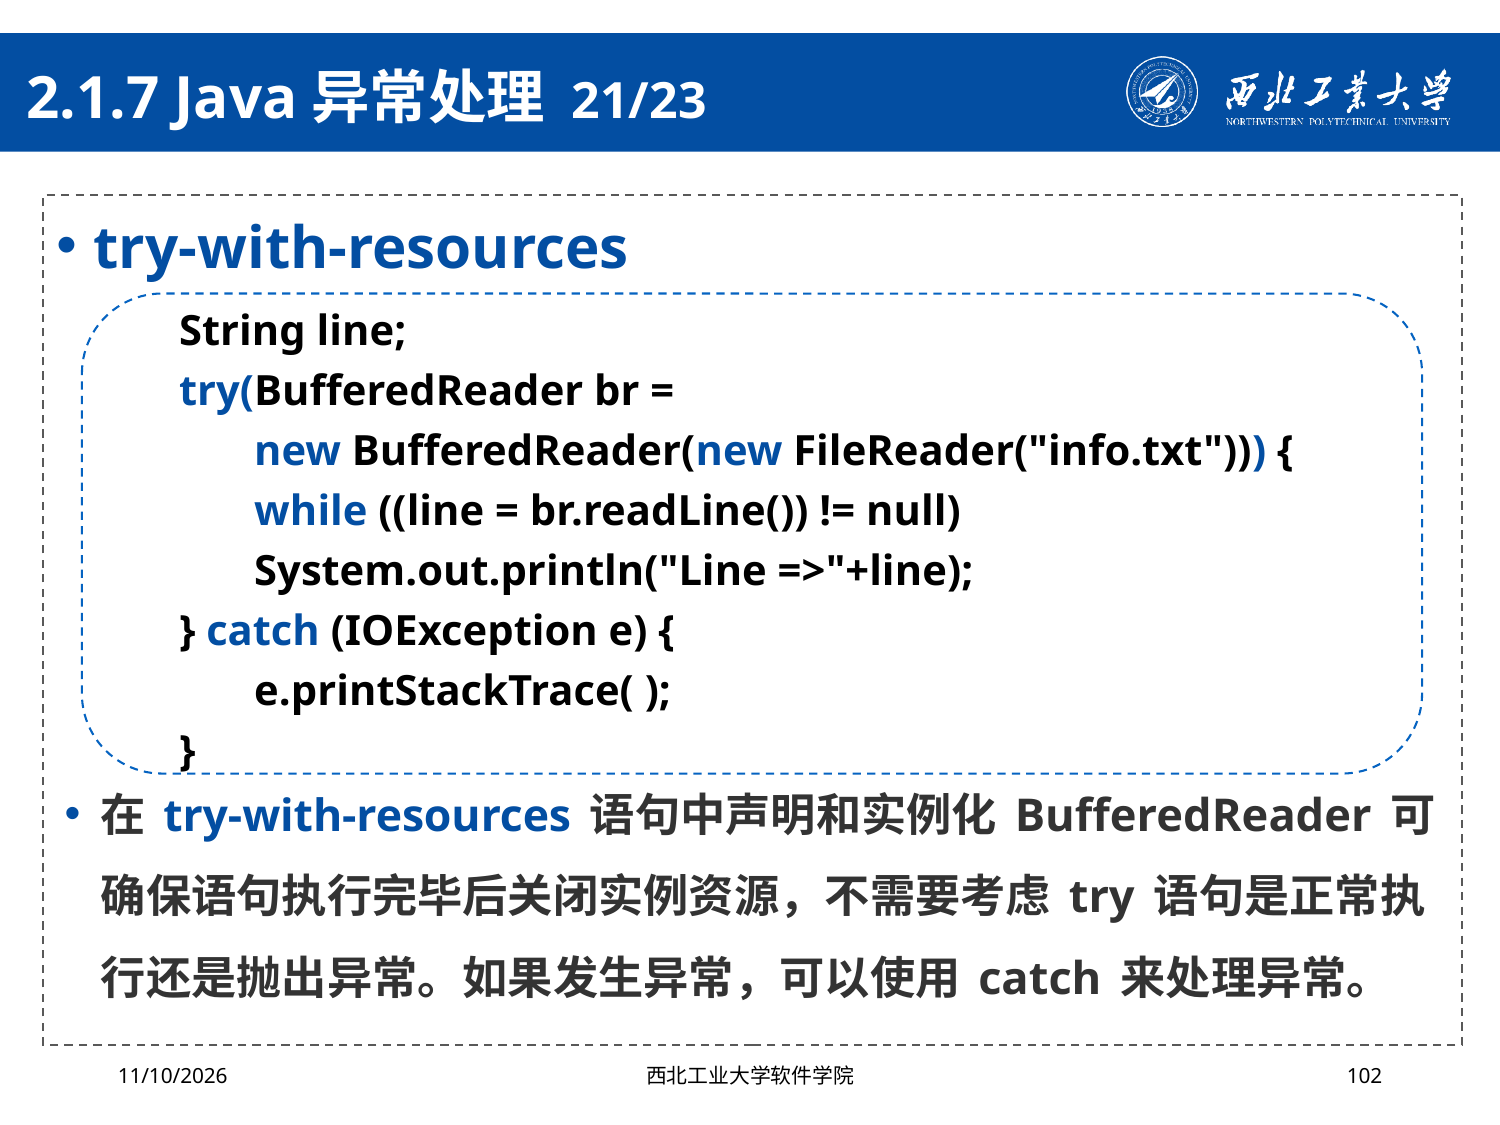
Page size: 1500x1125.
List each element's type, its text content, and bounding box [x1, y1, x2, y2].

picture [1126, 56, 1198, 127]
text_box String line; try(BufferedReader br = new BufferedReader(new FileReader("info.txt"))) { while ((line = br.readLine()) != null) System.out.println("Line =>"+line); } catch (IOException e) { e.printStackTrace( ); } [81, 293, 1423, 774]
list 在 try-with-resources 语句中声明和实例化 BufferedReader 可确保语句执行完毕后关闭实例资源，不需要考虑 try 语句是正常执行还是抛出异常。如果发生异常，可以使用 catch 来处理异常。 [49, 750, 1457, 1036]
text_box try-with-resources [41, 195, 876, 270]
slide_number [103, 1055, 441, 1116]
title 2.1.7 Java异常处理 21/23 [11, 49, 1115, 149]
footer 西北工业大学软件学院 [496, 1055, 1004, 1116]
slide_number 102 [1059, 1055, 1397, 1116]
picture [1226, 68, 1451, 125]
